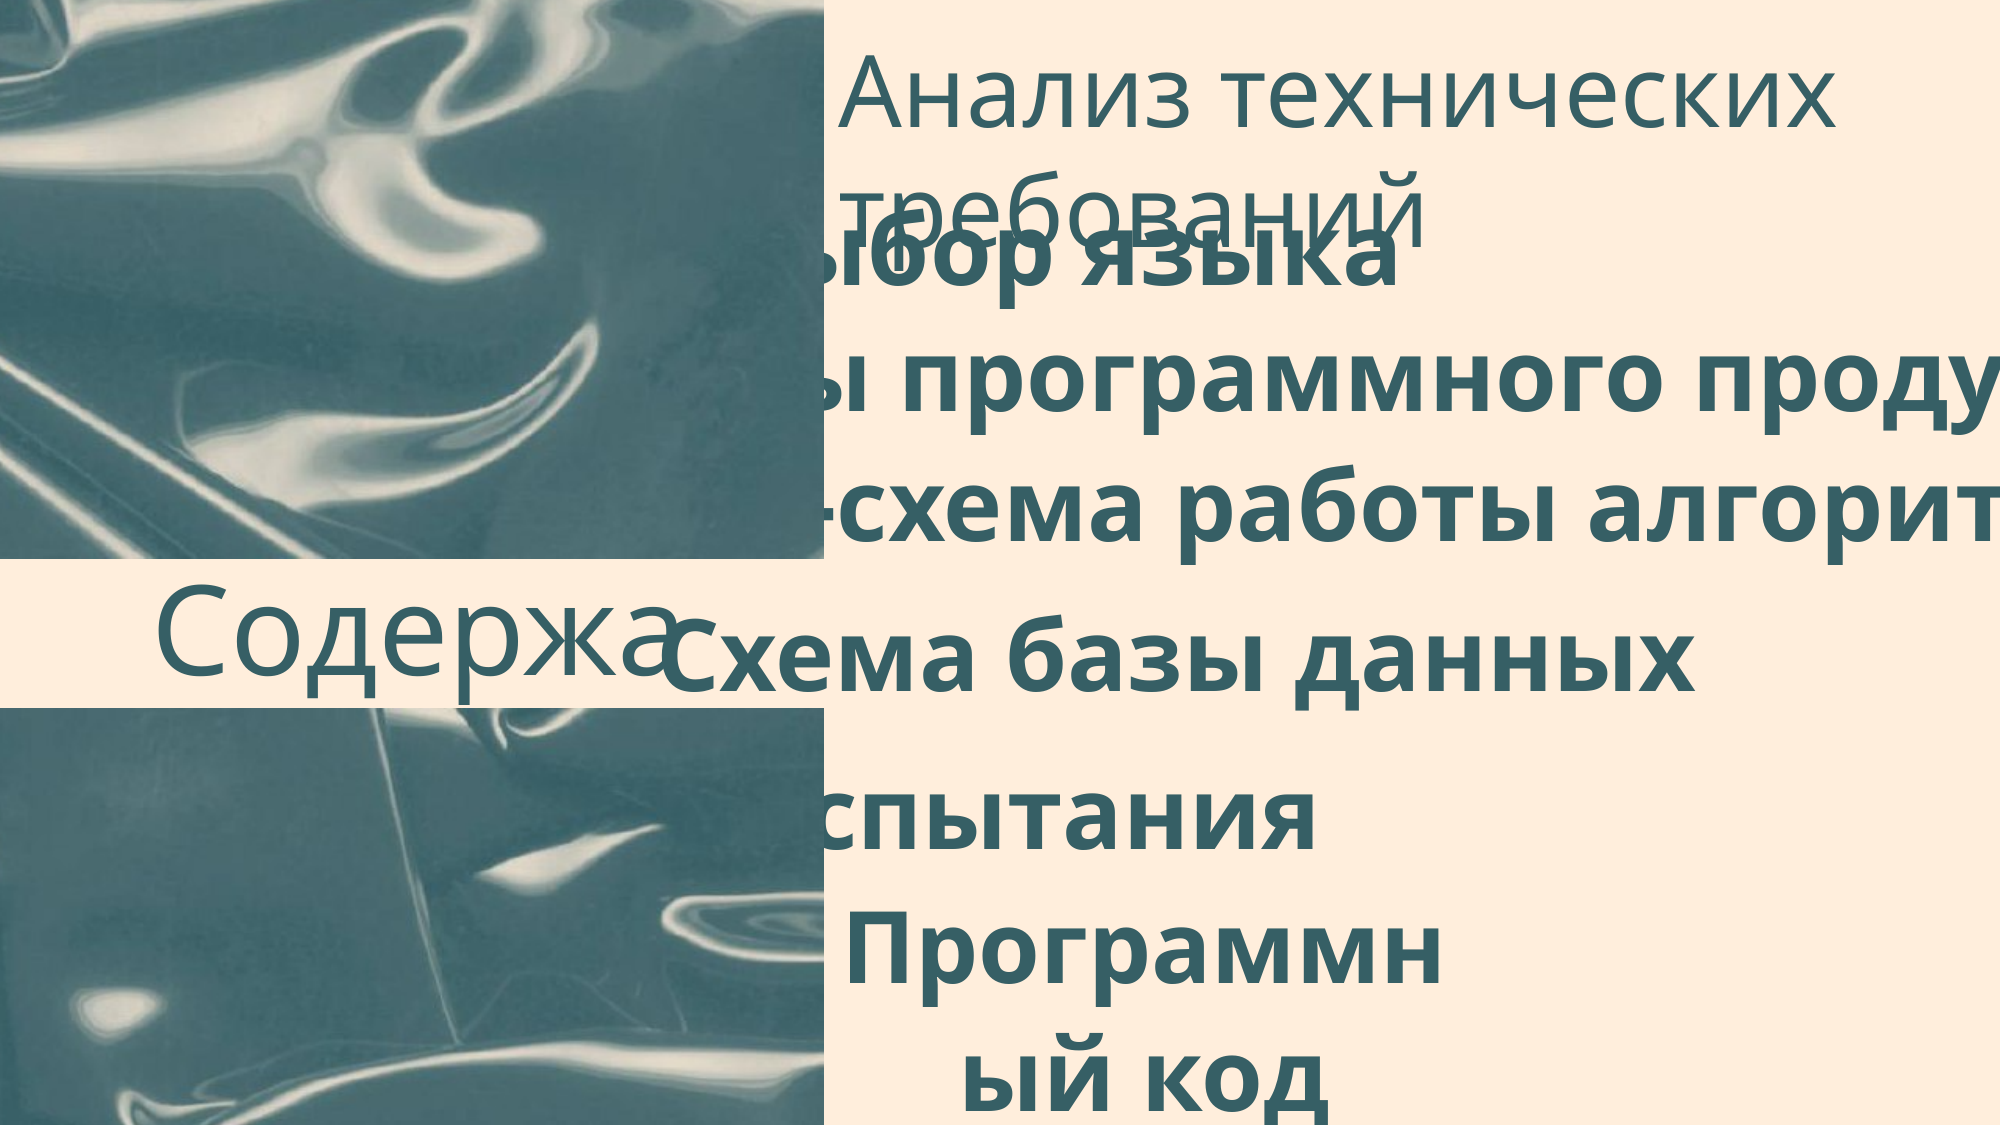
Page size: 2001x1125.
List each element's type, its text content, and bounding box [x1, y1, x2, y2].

text_box Содержание [136, 559, 715, 708]
text_box Программный код [824, 867, 1472, 1125]
text_box Схема базы данных [641, 575, 1712, 719]
text_box Блок-схема работы алгоритма [537, 425, 2000, 569]
picture [0, 0, 824, 559]
text_box Выбор языка [824, 169, 1419, 295]
text_box Испытания [824, 734, 1336, 867]
picture [0, 708, 824, 1125]
text_box Анализ технических требований [824, 20, 2000, 276]
text_box Схемы программного продукта [824, 295, 2000, 425]
